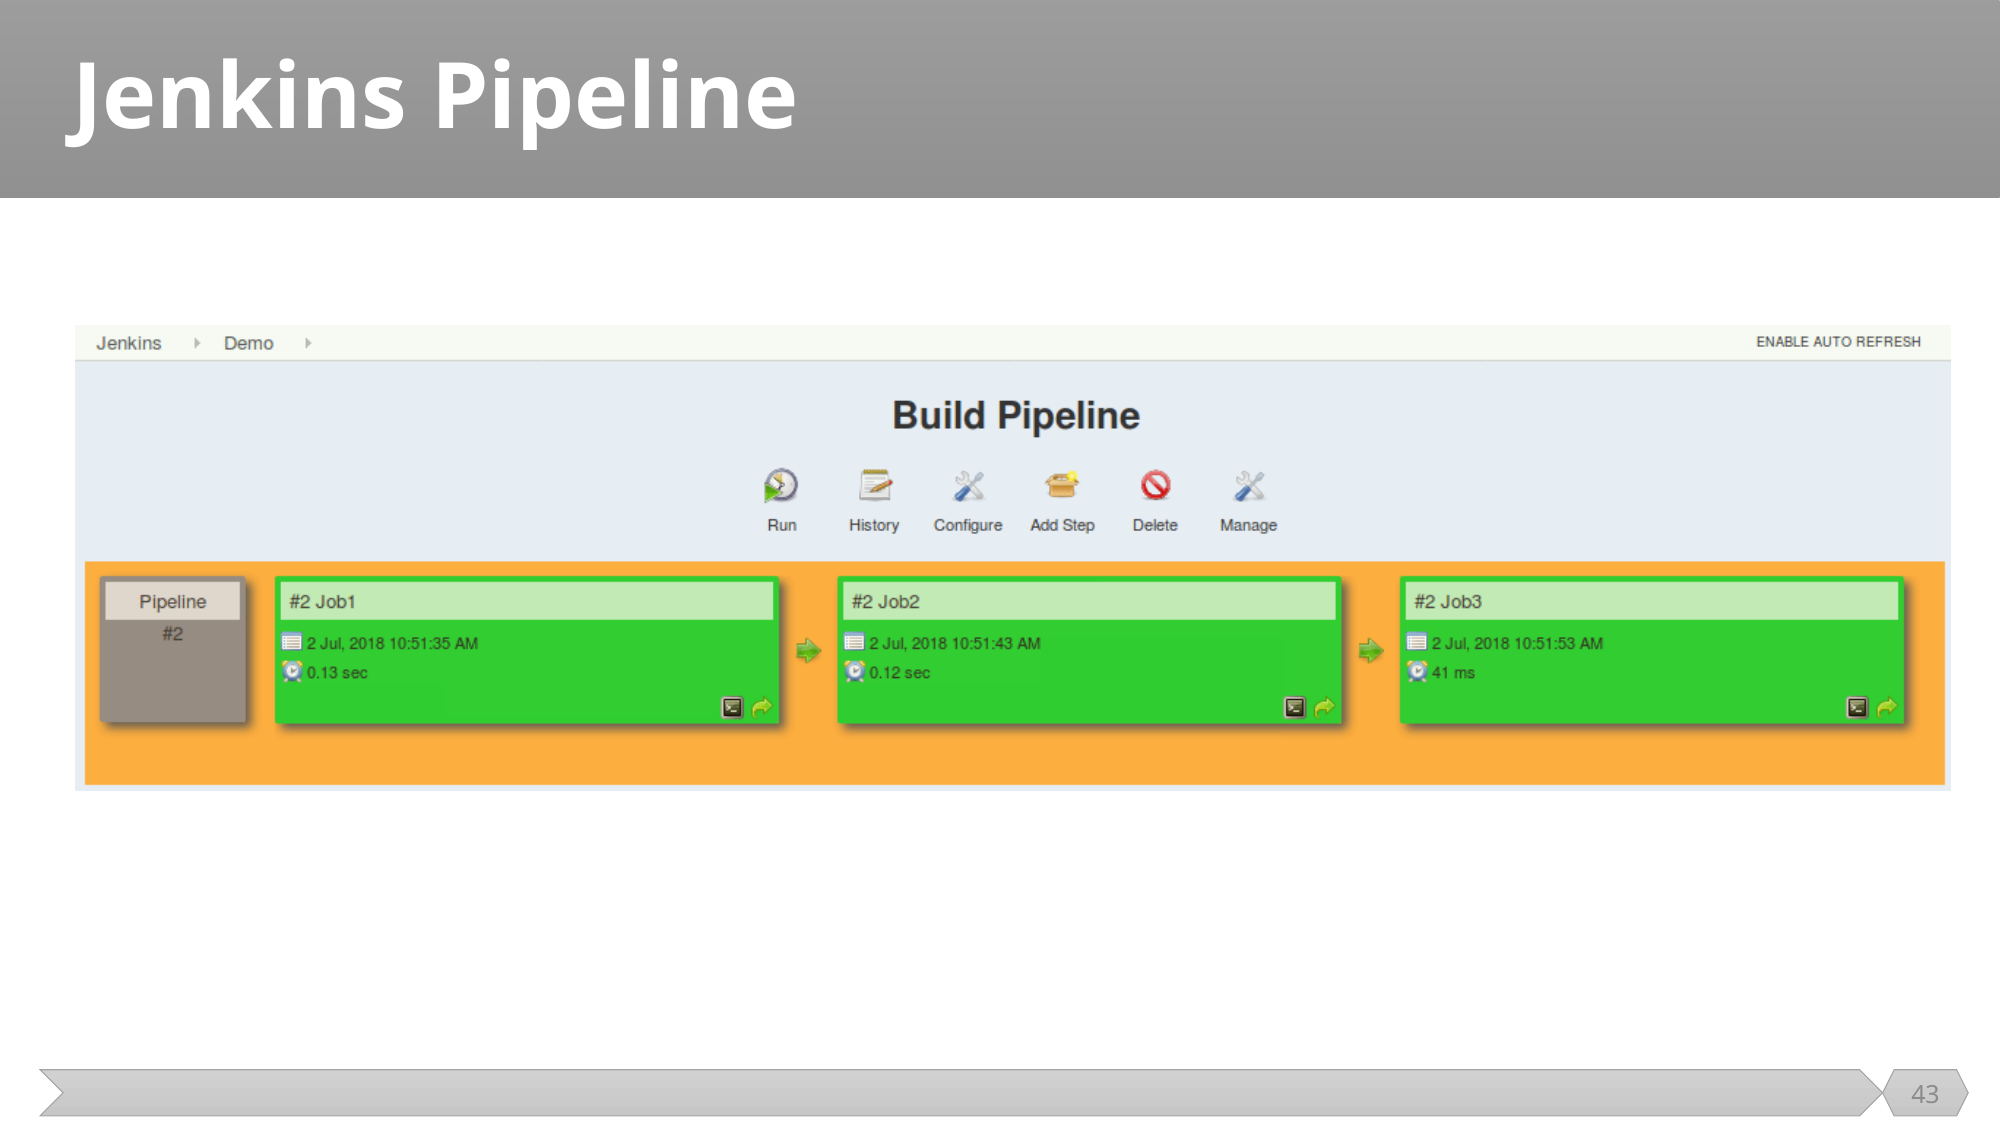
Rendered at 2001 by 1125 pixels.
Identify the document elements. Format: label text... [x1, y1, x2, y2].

picture [75, 325, 1951, 791]
title Jenkins Pipeline [56, 0, 1969, 199]
slide_number 43 [1882, 1065, 1969, 1125]
